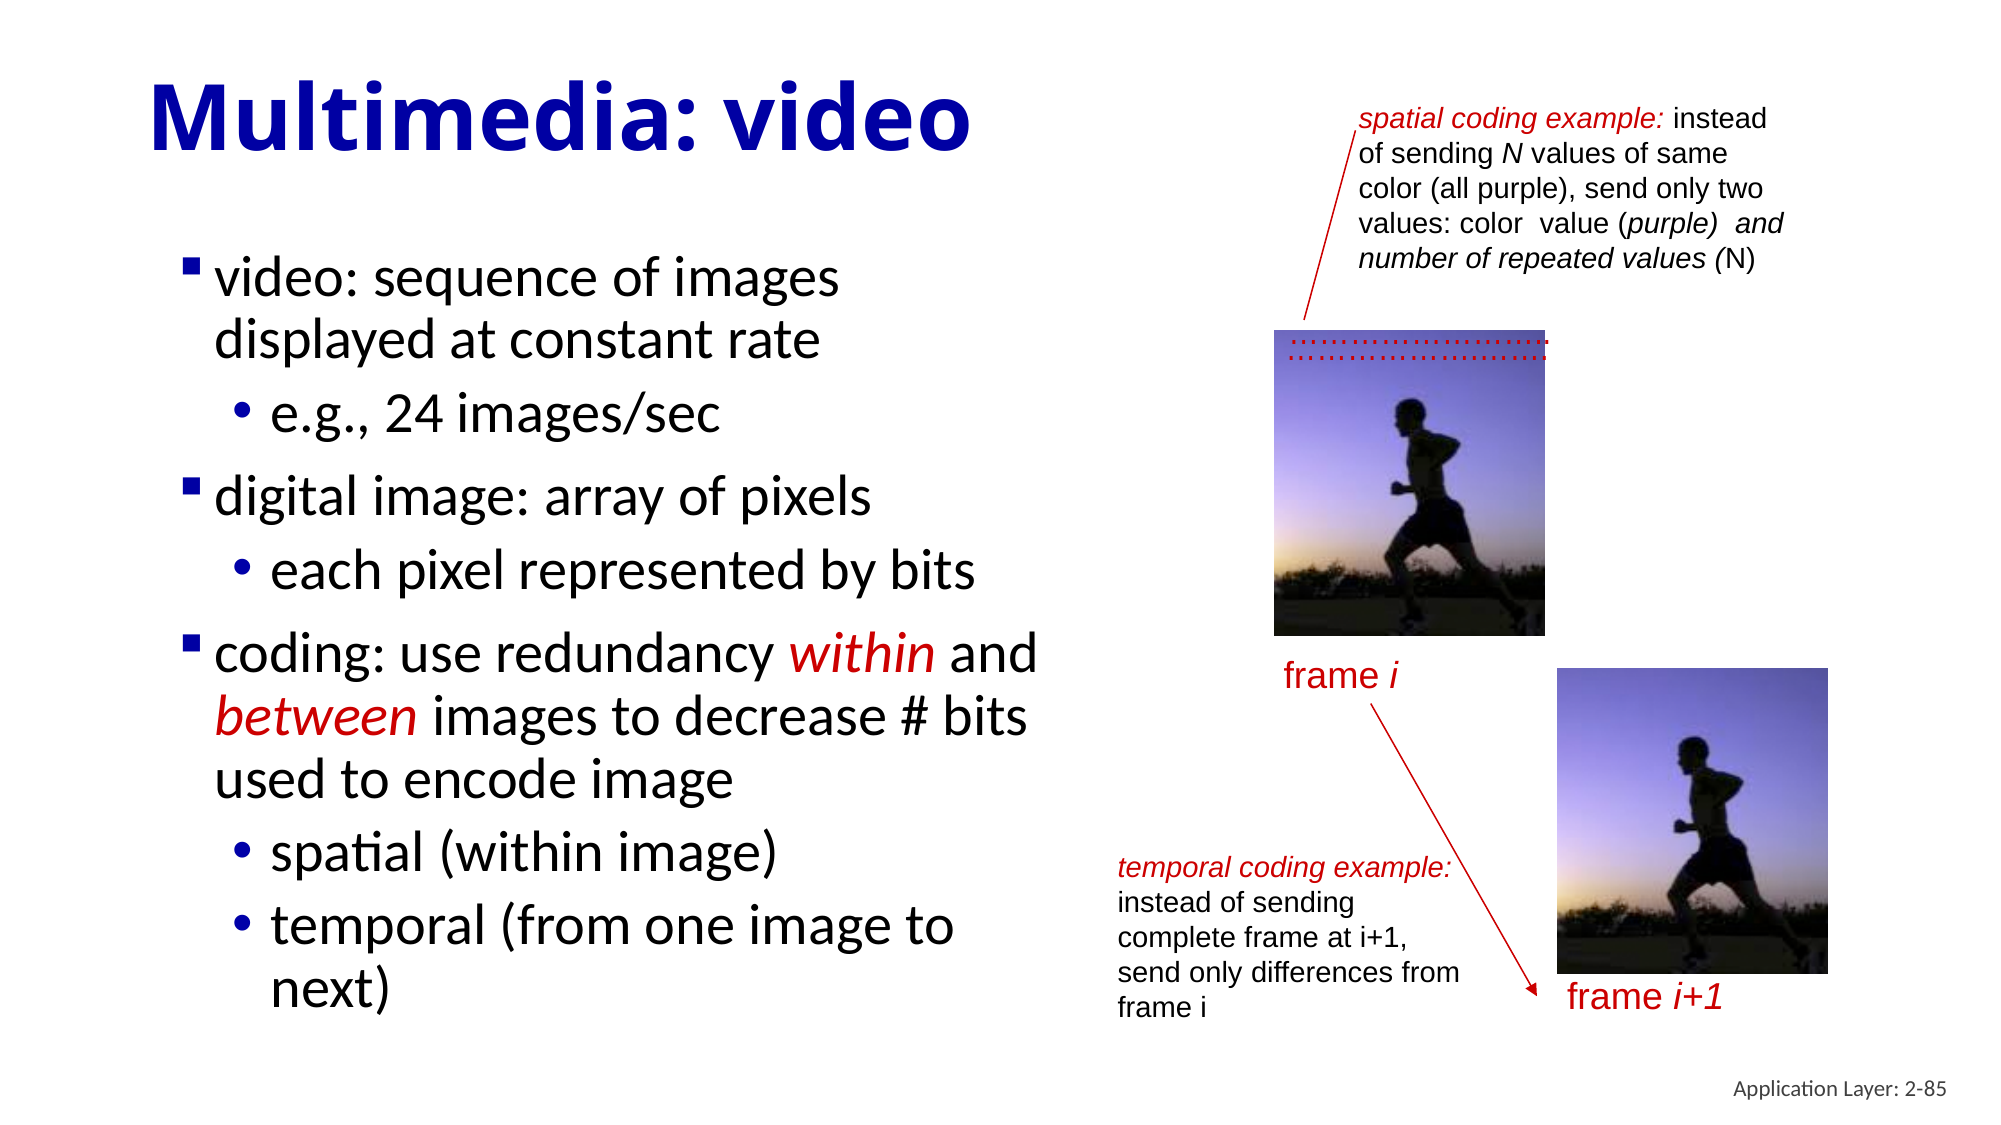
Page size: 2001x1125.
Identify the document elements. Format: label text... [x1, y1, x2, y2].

text_box video: sequence of images displayed at constant rate e.g., 24 images/sec digital image: array of pixels each pixel represented by bits coding: use redundancy within and between images to decrease # bits used to encode image spatial (within image) temporal (from one image to next) [141, 238, 1079, 1044]
title Multimedia: video [131, 47, 1856, 195]
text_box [1102, 92, 1828, 1033]
slide_number Application Layer: 2- [1512, 1056, 1963, 1117]
